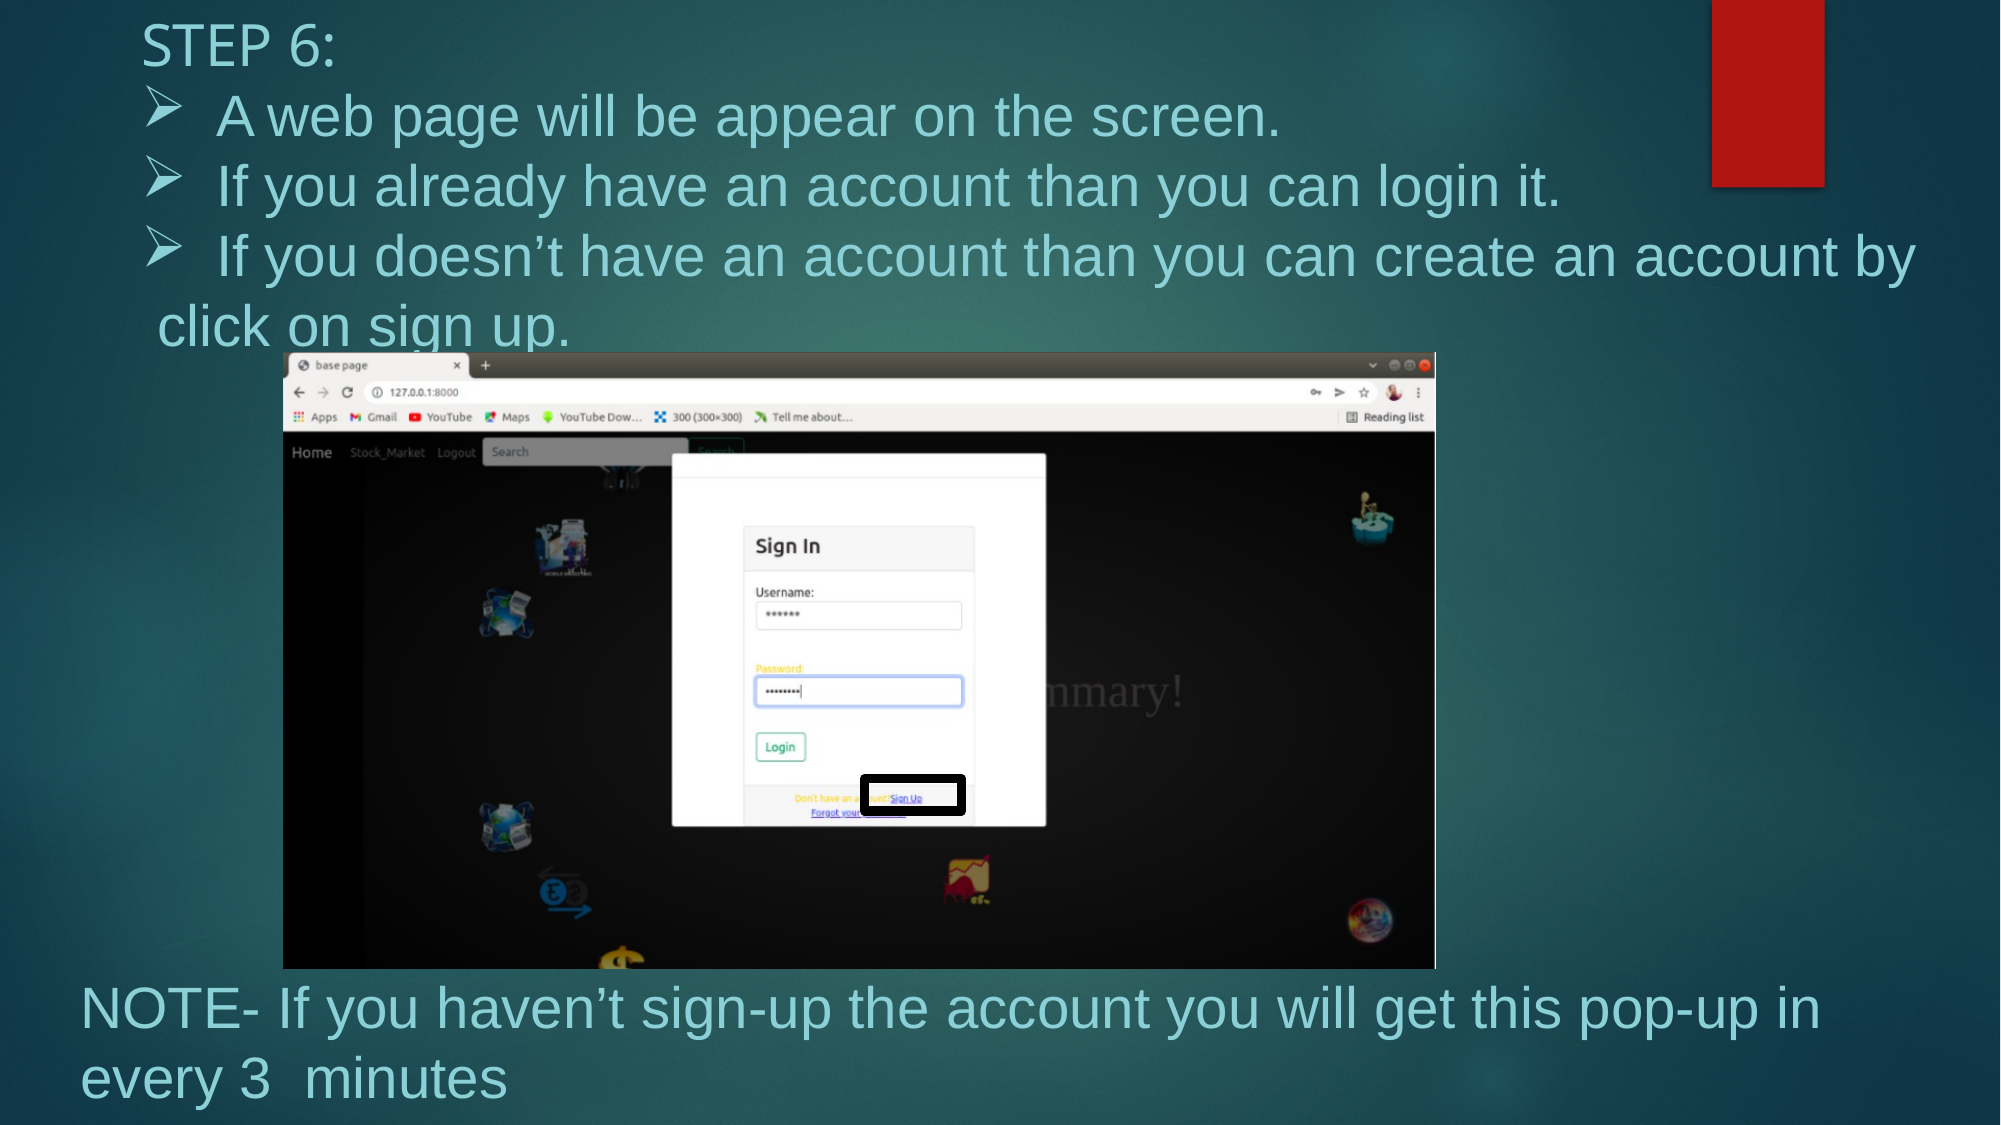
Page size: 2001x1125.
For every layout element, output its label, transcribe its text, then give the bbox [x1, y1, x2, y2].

text_box NOTE- If you haven’t sign-up the account you will get this pop-up in every 3 minutes [51, 948, 1871, 1125]
picture [0, 352, 1436, 1125]
text_box STEP 6: A web page will be appear on the screen. If you already have an account than you can login it. If you doesn’t have an account than you can create an account by click on sign up. [111, 0, 1949, 380]
